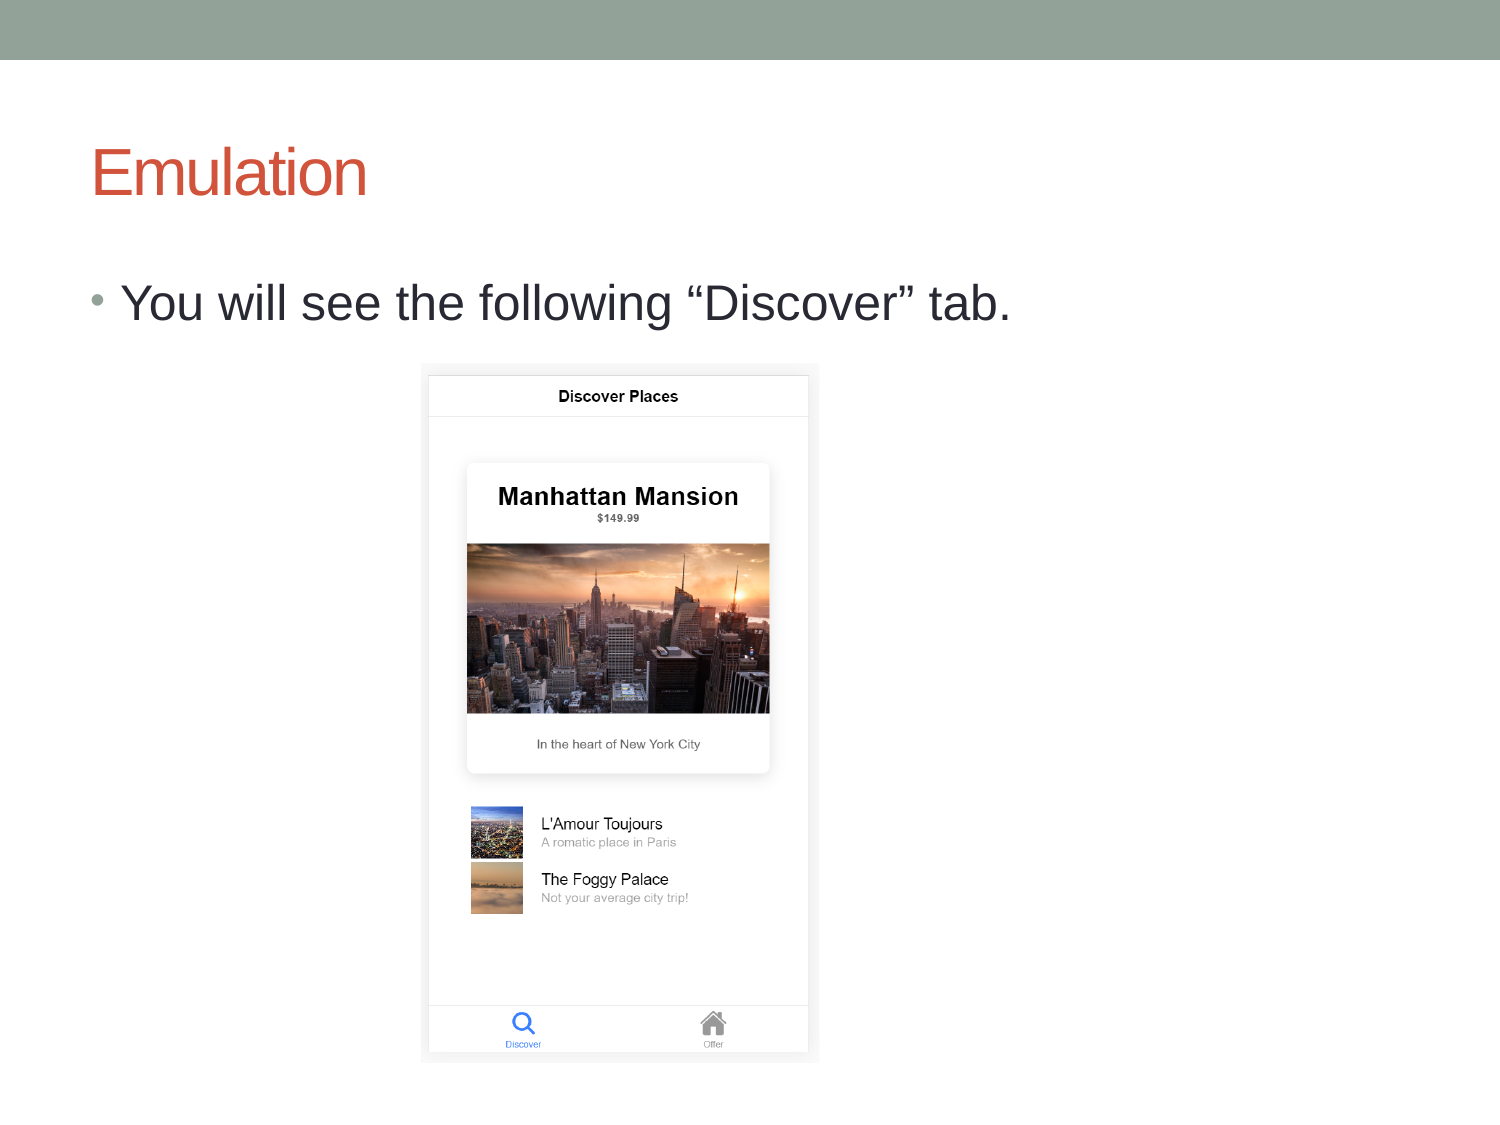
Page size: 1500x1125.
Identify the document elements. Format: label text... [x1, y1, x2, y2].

list You will see the following “Discover” tab. [75, 262, 1425, 1063]
picture [420, 363, 820, 1063]
title Emulation [75, 87, 1425, 250]
